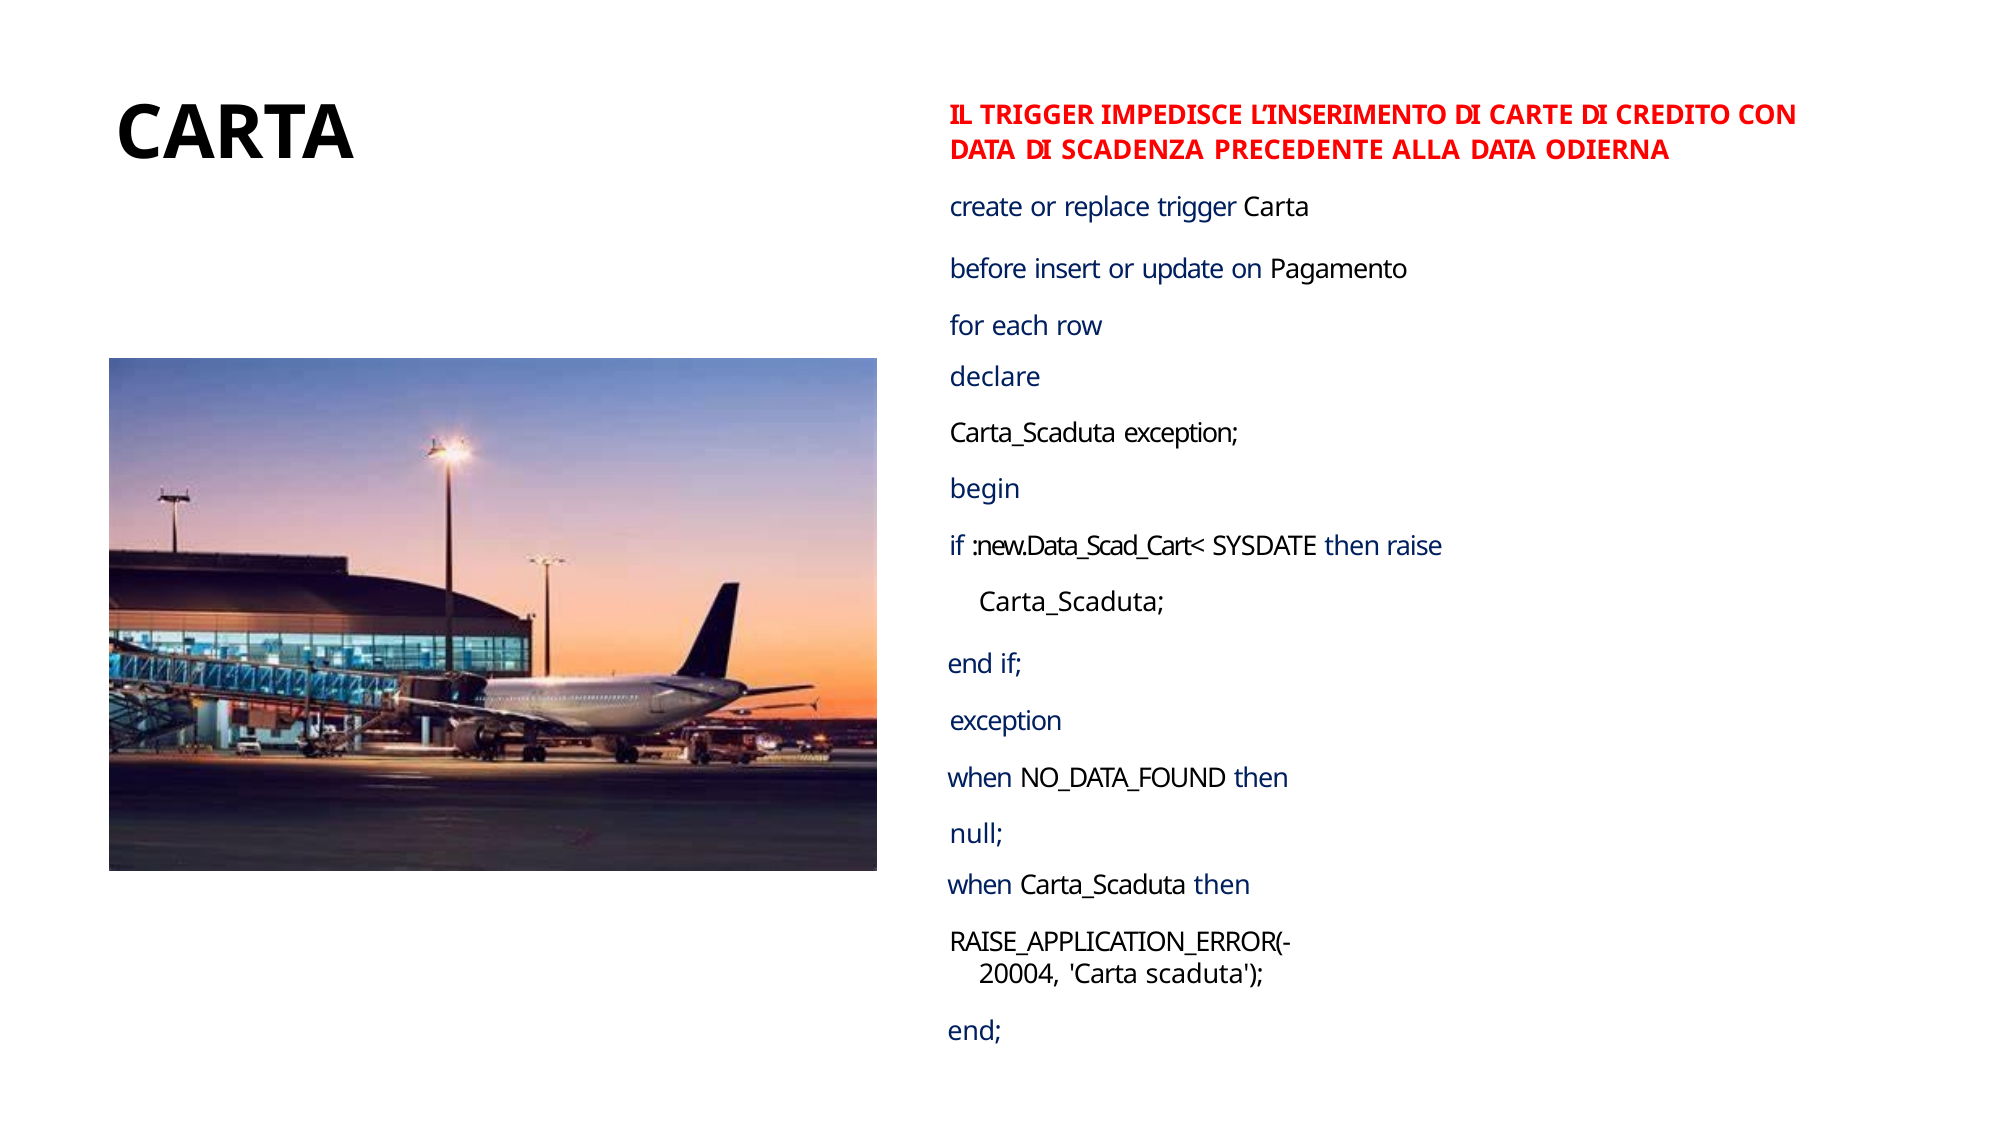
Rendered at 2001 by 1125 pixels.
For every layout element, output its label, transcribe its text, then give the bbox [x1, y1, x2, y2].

title CARTA [113, 81, 377, 272]
text_box IL TRIGGER IMPEDISCE L’INSERIMENTO DI CARTE DI CREDITO CON DATA DI SCADENZA PRECEDENTE ALLA DATA ODIERNA create or replace trigger Carta before insert or update on Pagamento for each row declare Carta_Scaduta exception; begin if :new.Data_Scad_Cart< SYSDATE then raise Carta_Scaduta; end if; exception when NO_DATA_FOUND then null; when Carta_Scaduta then RAISE_APPLICATION_ERROR(-20004, 'Carta scaduta'); end; [947, 91, 1861, 1046]
picture [109, 358, 877, 871]
